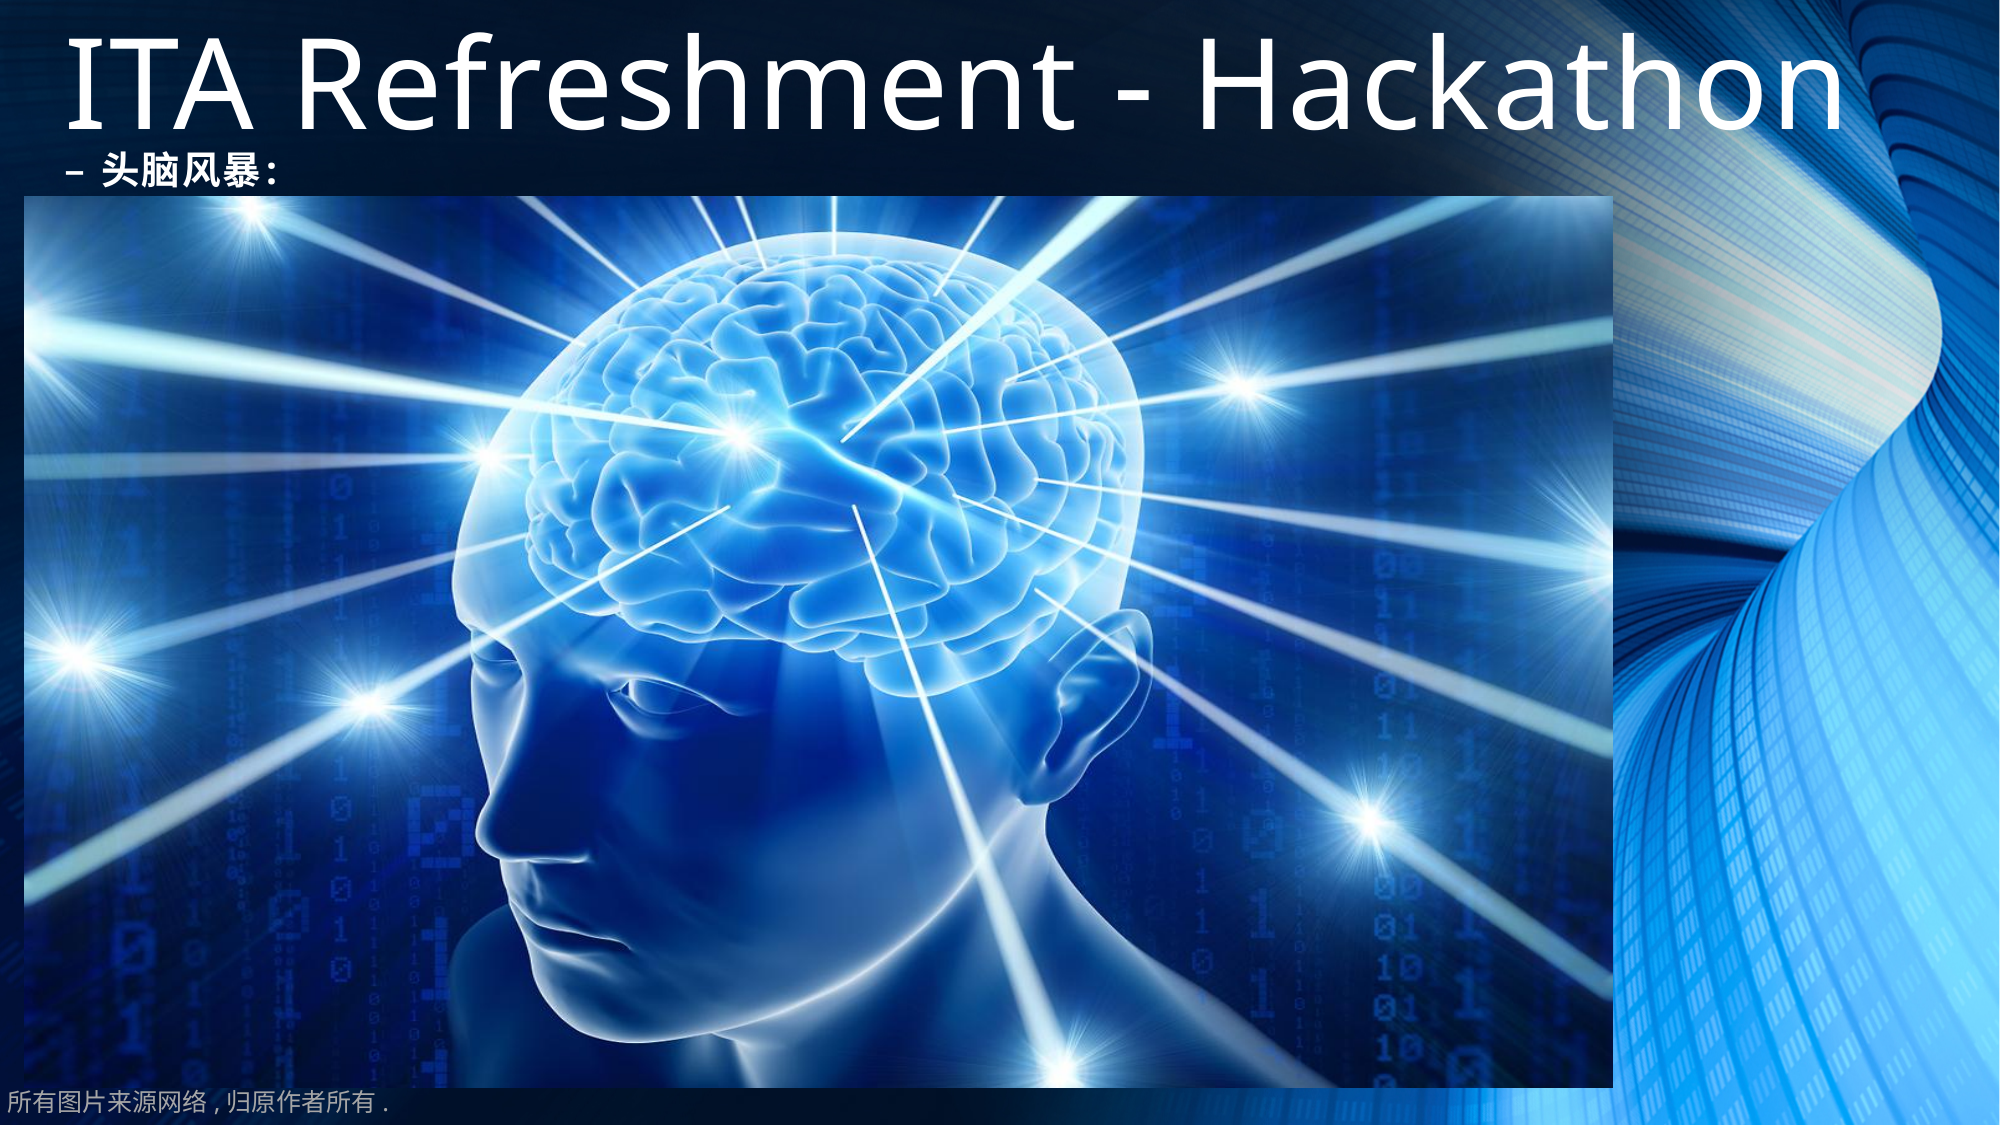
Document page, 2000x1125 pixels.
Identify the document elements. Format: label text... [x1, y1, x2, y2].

text_box 所有图片来源网络,归原作者所有. [0, 1079, 404, 1125]
picture [0, 0, 2000, 1125]
title ITA Refreshment - Hackathon [49, 24, 1875, 169]
text_box – 头脑风暴: [49, 147, 1275, 196]
